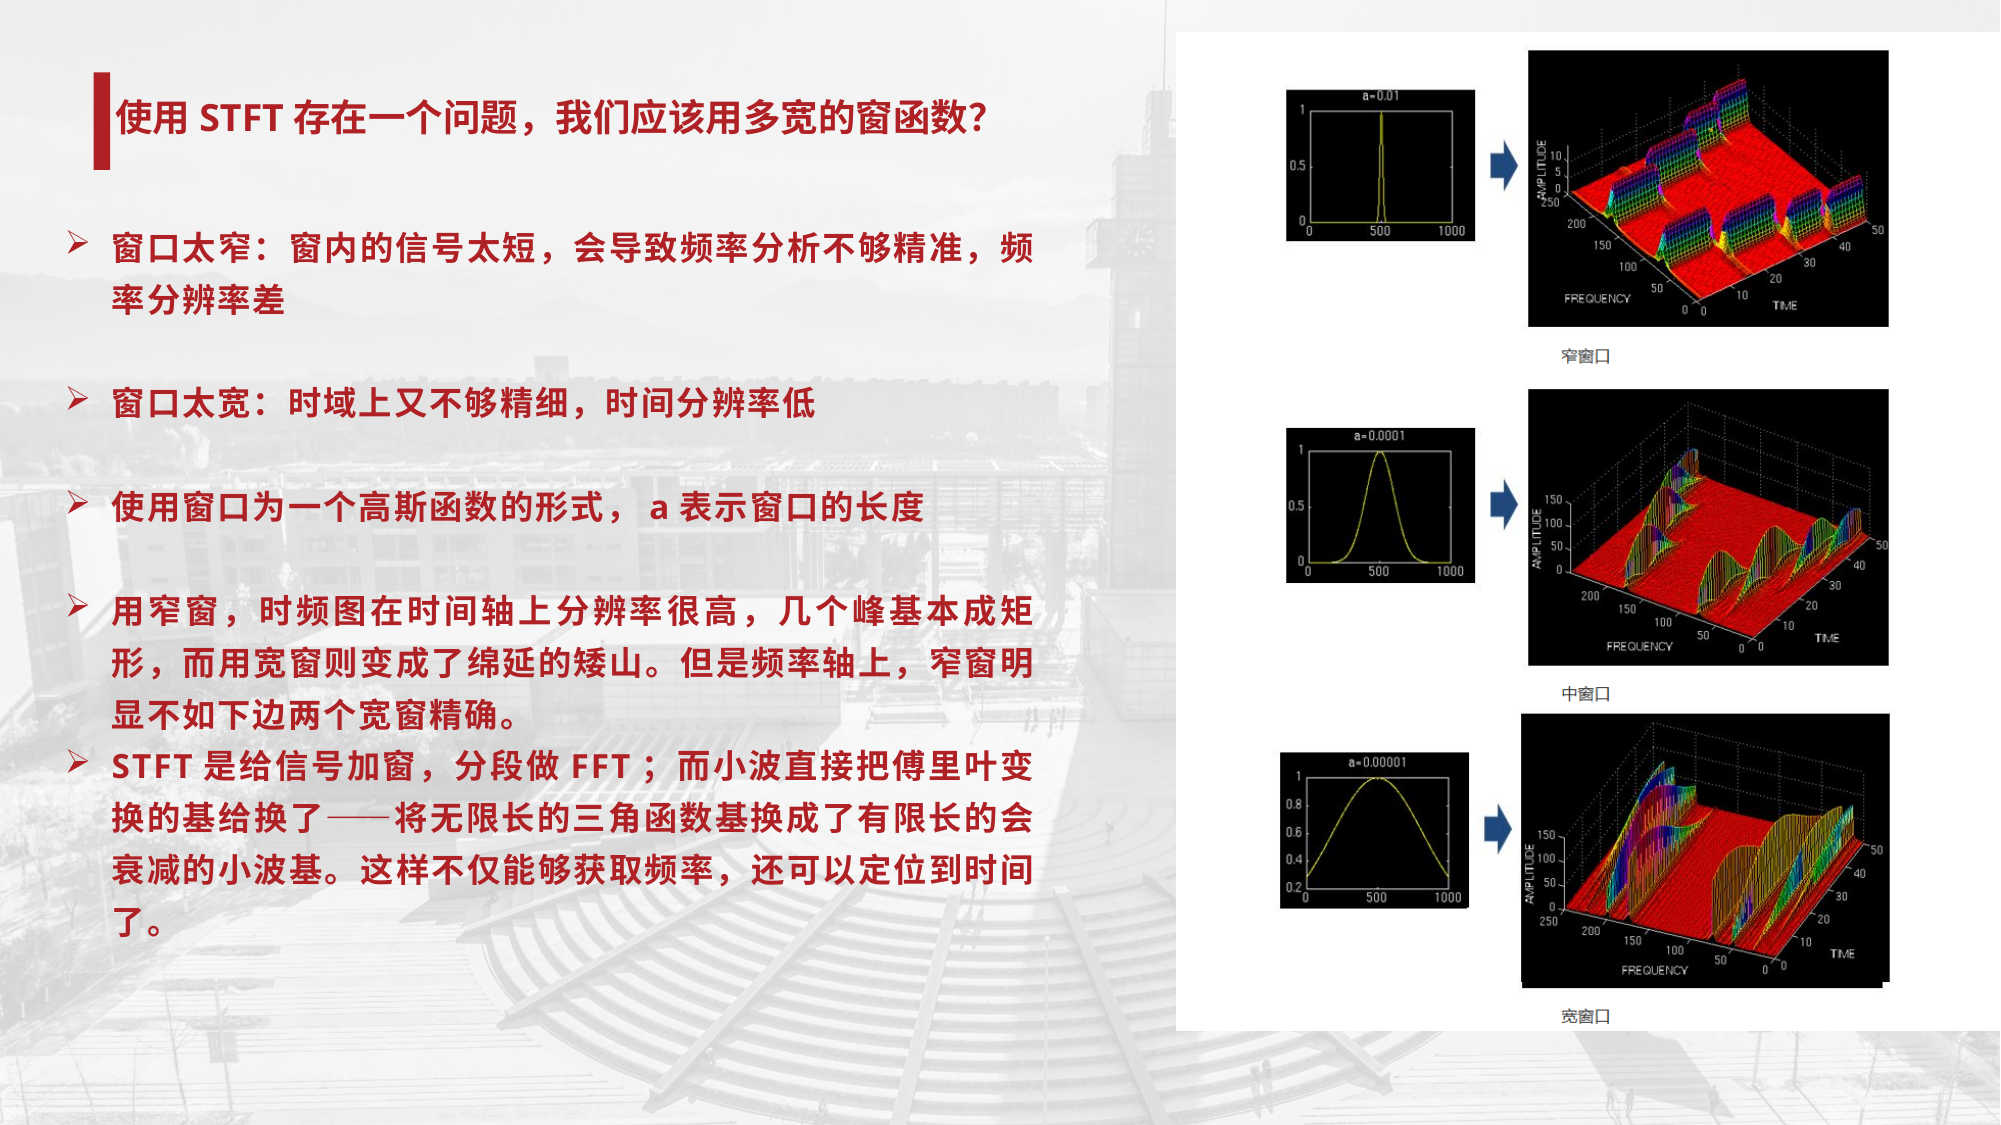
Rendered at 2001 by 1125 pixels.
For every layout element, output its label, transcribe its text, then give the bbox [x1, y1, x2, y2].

picture [1176, 32, 2000, 1031]
text_box 窗口太窄：窗内的信号太短，会导致频率分析不够精准，频率分辨率差 窗口太宽：时域上又不够精细，时间分辨率低 使用窗口为一个高斯函数的形式，a表示窗口的长度 用窄窗，时频图在时间轴上分辨率很高，几个峰基本成矩形，而用宽窗则变成了绵延的矮山。但是频率轴上，窄窗明显不如下边两个宽窗精确。 STFT是给信号加窗，分段做FFT；而小波直接把傅里叶变换的基给换了——将无限长的三角函数基换成了有限长的会衰减的小波基。这样不仅能够获取频率，还可以定位到时间了。 [49, 207, 1051, 949]
text_box 使用STFT存在一个问题，我们应该用多宽的窗函数？ [100, 86, 1101, 146]
